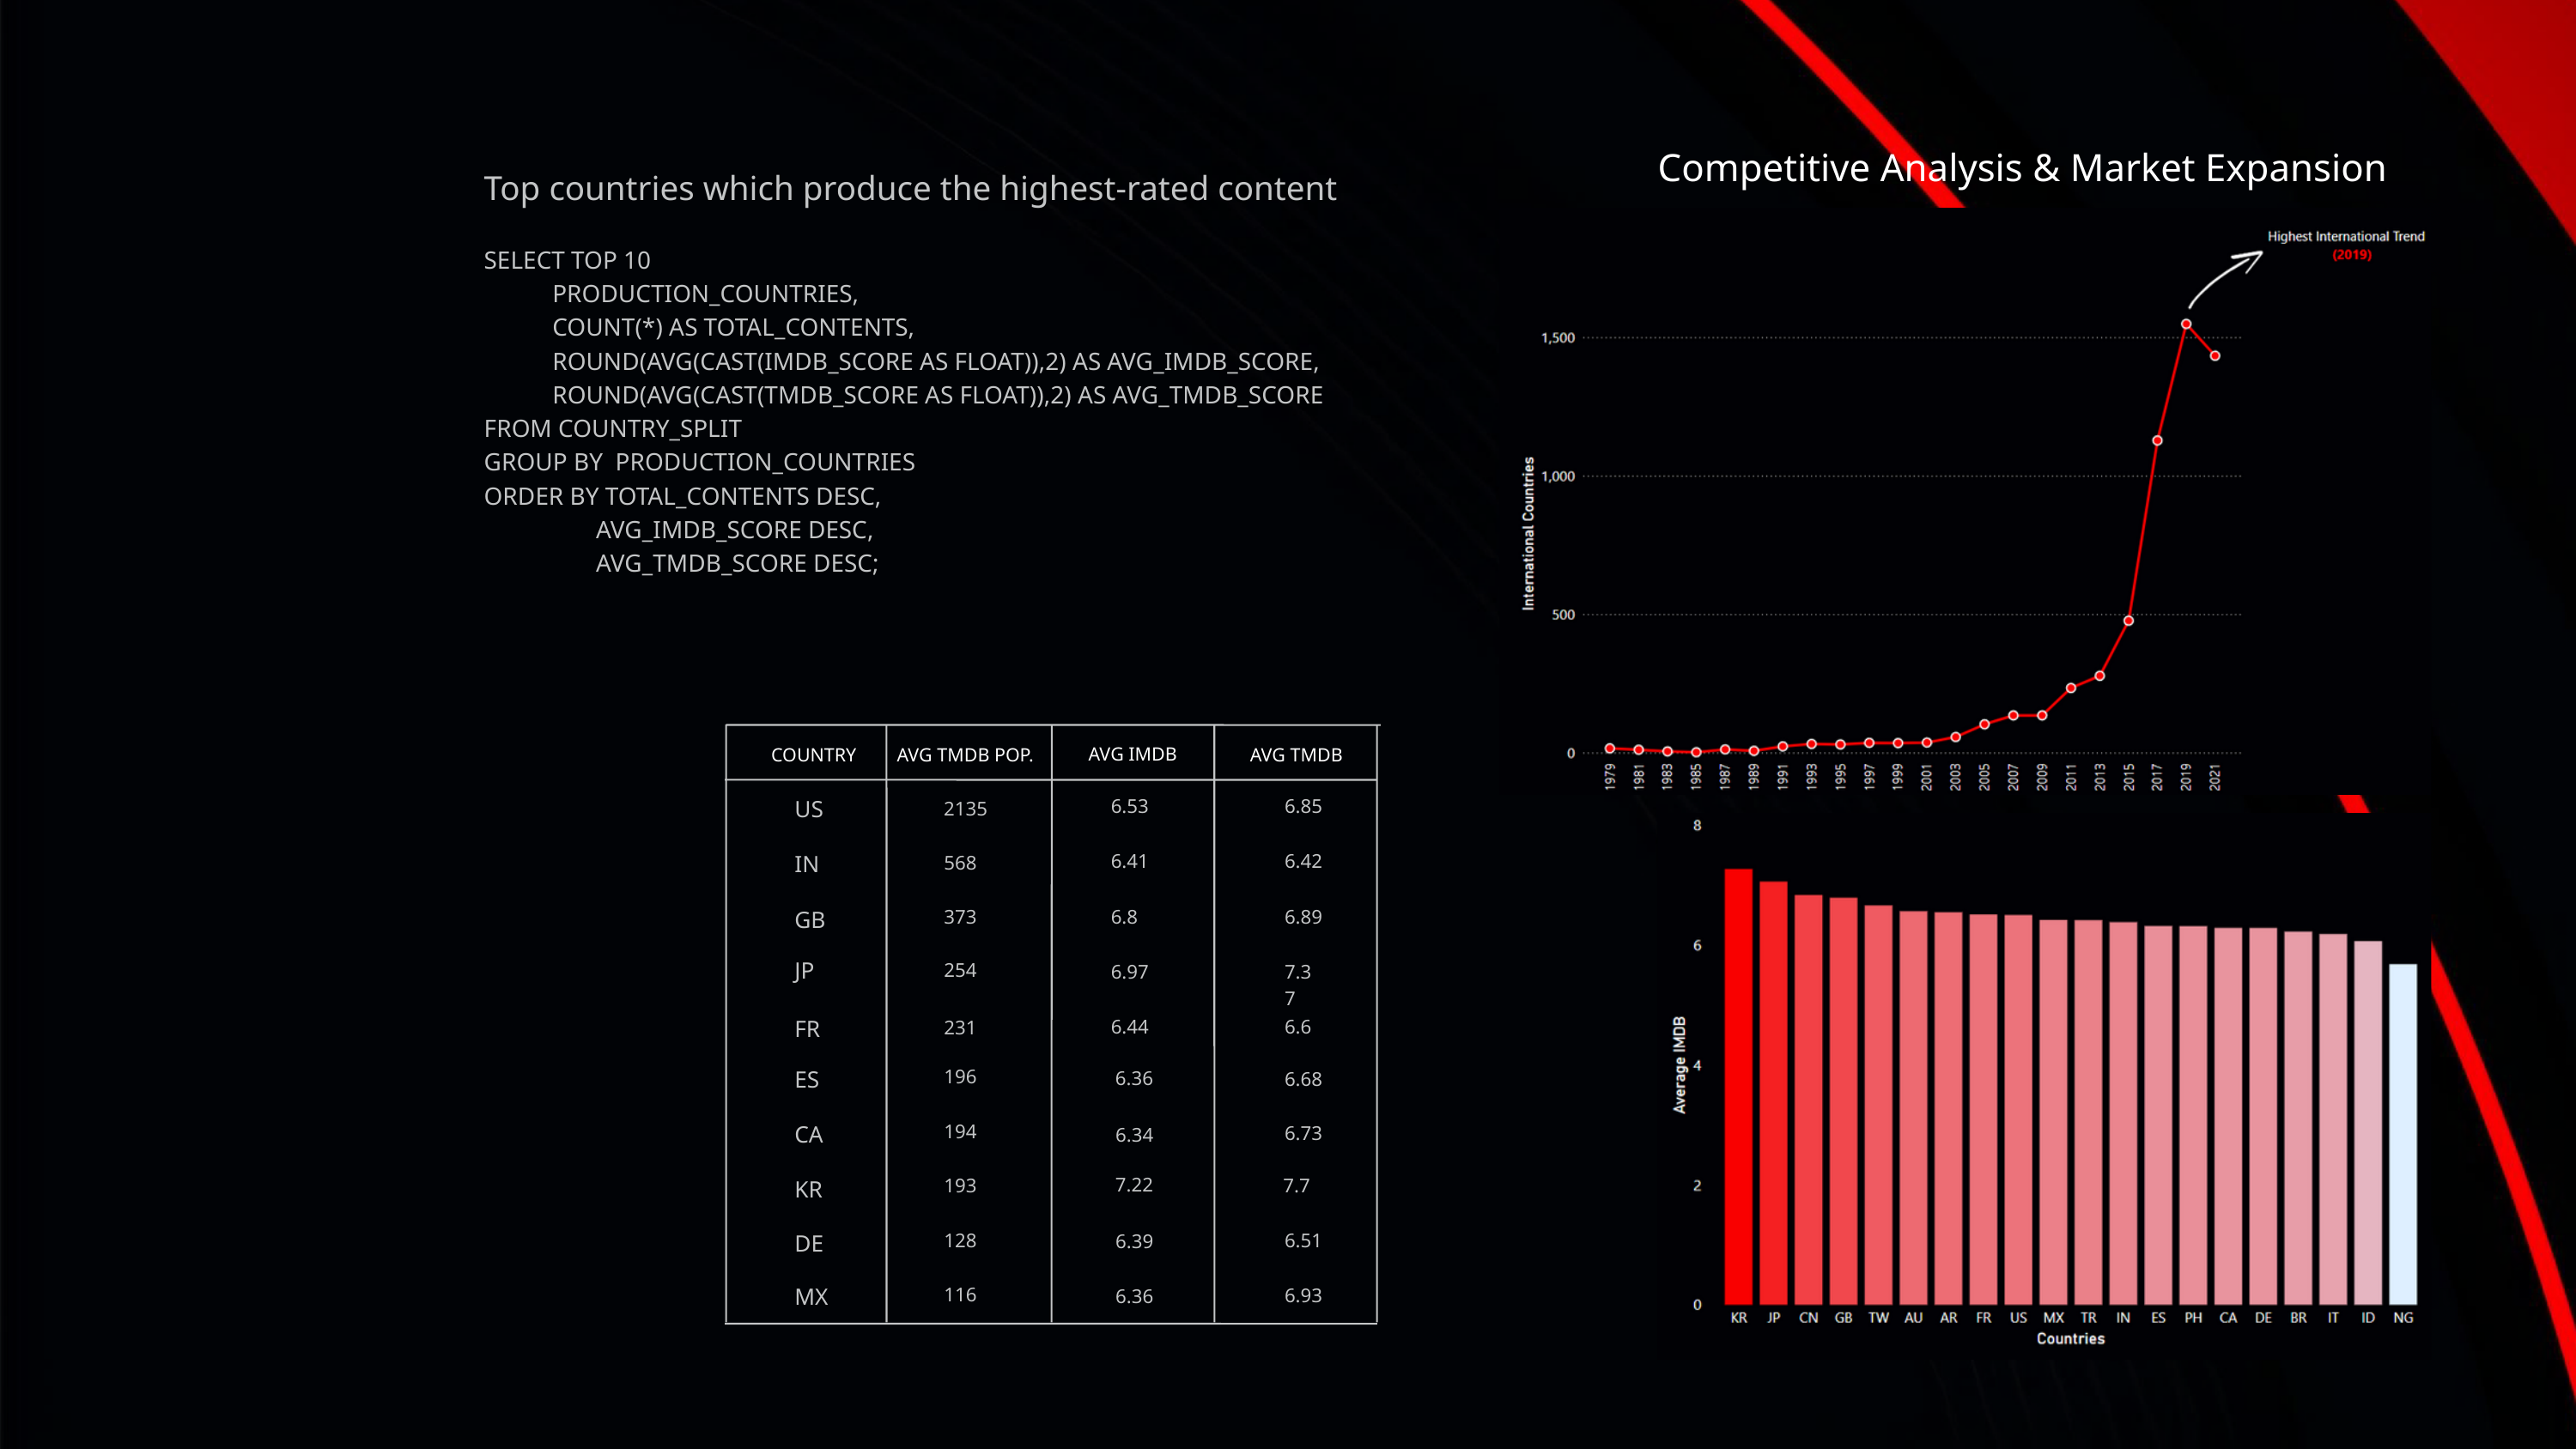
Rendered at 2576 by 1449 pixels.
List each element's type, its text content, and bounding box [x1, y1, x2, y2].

text_box [1657, 813, 2432, 1360]
text_box Competitive Analysis & Market Expansion [1657, 136, 2576, 190]
text_box SELECT TOP 10 PRODUCTION_COUNTRIES, COUNT(*) AS TOTAL_CONTENTS, ROUND(AVG(CAST(IMDB_SCORE AS FLOAT)),2) AS AVG_IMDB_SCORE, ROUND(AVG(CAST(TMDB_SCORE AS FLOAT)),2) AS AVG_TMDB_SCORE FROM COUNTRY_SPLIT GROUP BY PRODUCTION_COUNTRIES ORDER BY TOTAL_CONTENTS DESC, AVG_IMDB_SCORE DESC, AVG_TMDB_SCORE DESC; [483, 239, 1500, 578]
text_box [0, 0, 2576, 1449]
text_box Top countries which produce the highest-rated content [483, 160, 1401, 207]
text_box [724, 724, 1811, 1325]
text_box [1499, 208, 2432, 795]
